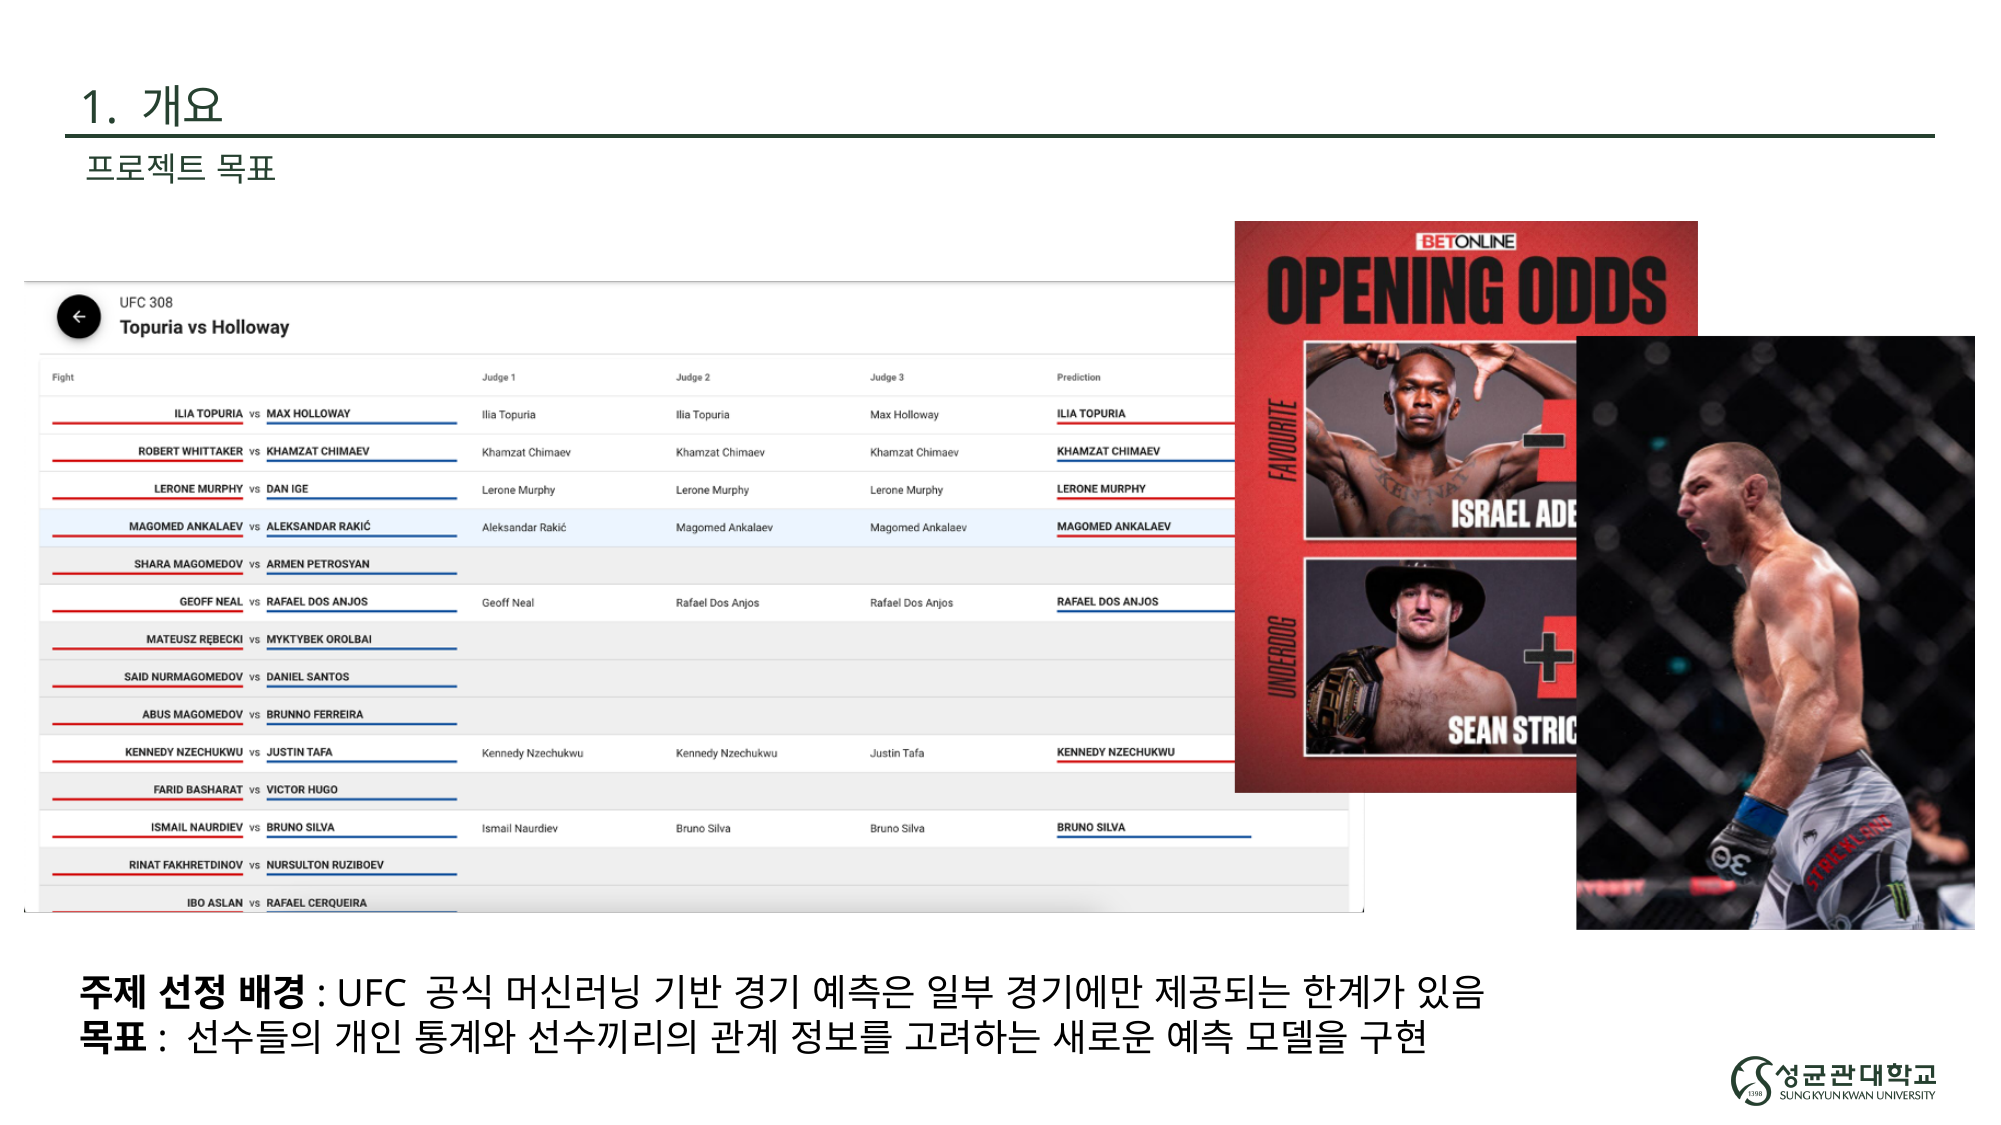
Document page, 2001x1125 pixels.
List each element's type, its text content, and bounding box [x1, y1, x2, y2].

text_box 주제 선정 배경: UFC 공식 머신러닝 기반 경기 예측은 일부 경기에만 제공되는 한계가 있음 목표: 선수들의 개인 통계와 선수끼리의 관계 정보를 고려하는 새로운 예측 모델을 구현 [64, 954, 1769, 1067]
picture [24, 221, 1976, 932]
text_box 1. 개요 [64, 70, 276, 135]
picture [1730, 1056, 1936, 1106]
text_box 프로젝트 목표 [70, 148, 415, 197]
